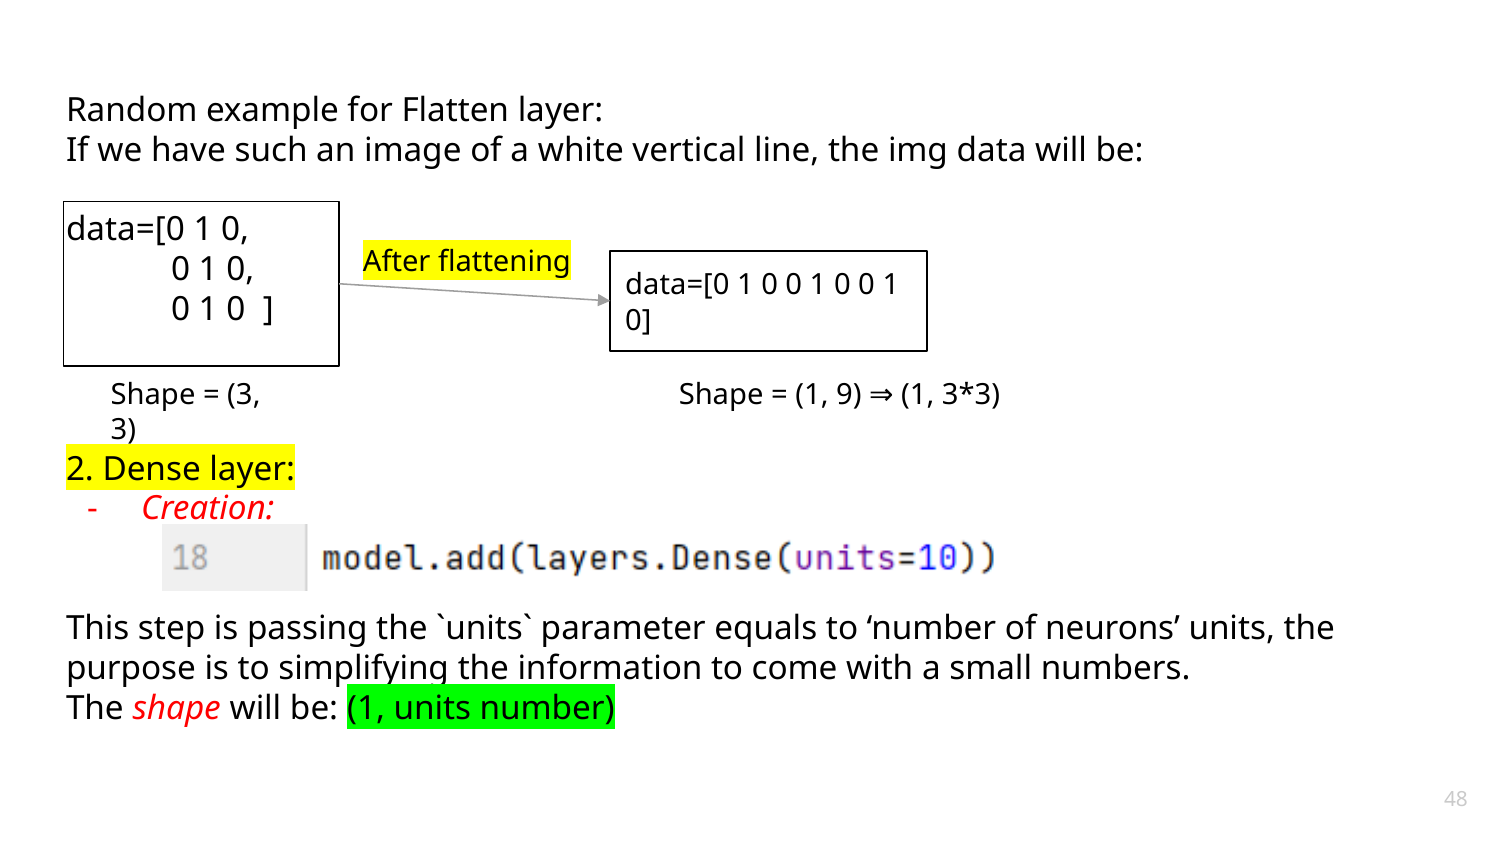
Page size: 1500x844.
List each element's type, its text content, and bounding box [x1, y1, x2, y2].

text_box Shape = (1, 9) ⇒ (1, 3*3) [663, 360, 1016, 425]
text_box Shape = (3, 3) [95, 360, 306, 460]
text_box data=[0 1 0 0 1 0 0 1 0] [610, 250, 928, 351]
picture [162, 524, 1033, 591]
title Random example for Flatten layer: If we have such an image of a white vertical line, the img data will be: data=[0 1 0, 0 1 0, 0 1 0 ] 2. Dense layer: Creation: This step is passing the `units` parameter equals to ‘number of neurons’ units, the purpose is to simplifying the information to come with a small numbers. The shape will be: (1, units number) [51, 72, 1449, 796]
slide_number ‹#› [1392, 767, 1483, 833]
text_box [63, 201, 340, 366]
text_box After flattening [348, 227, 599, 282]
